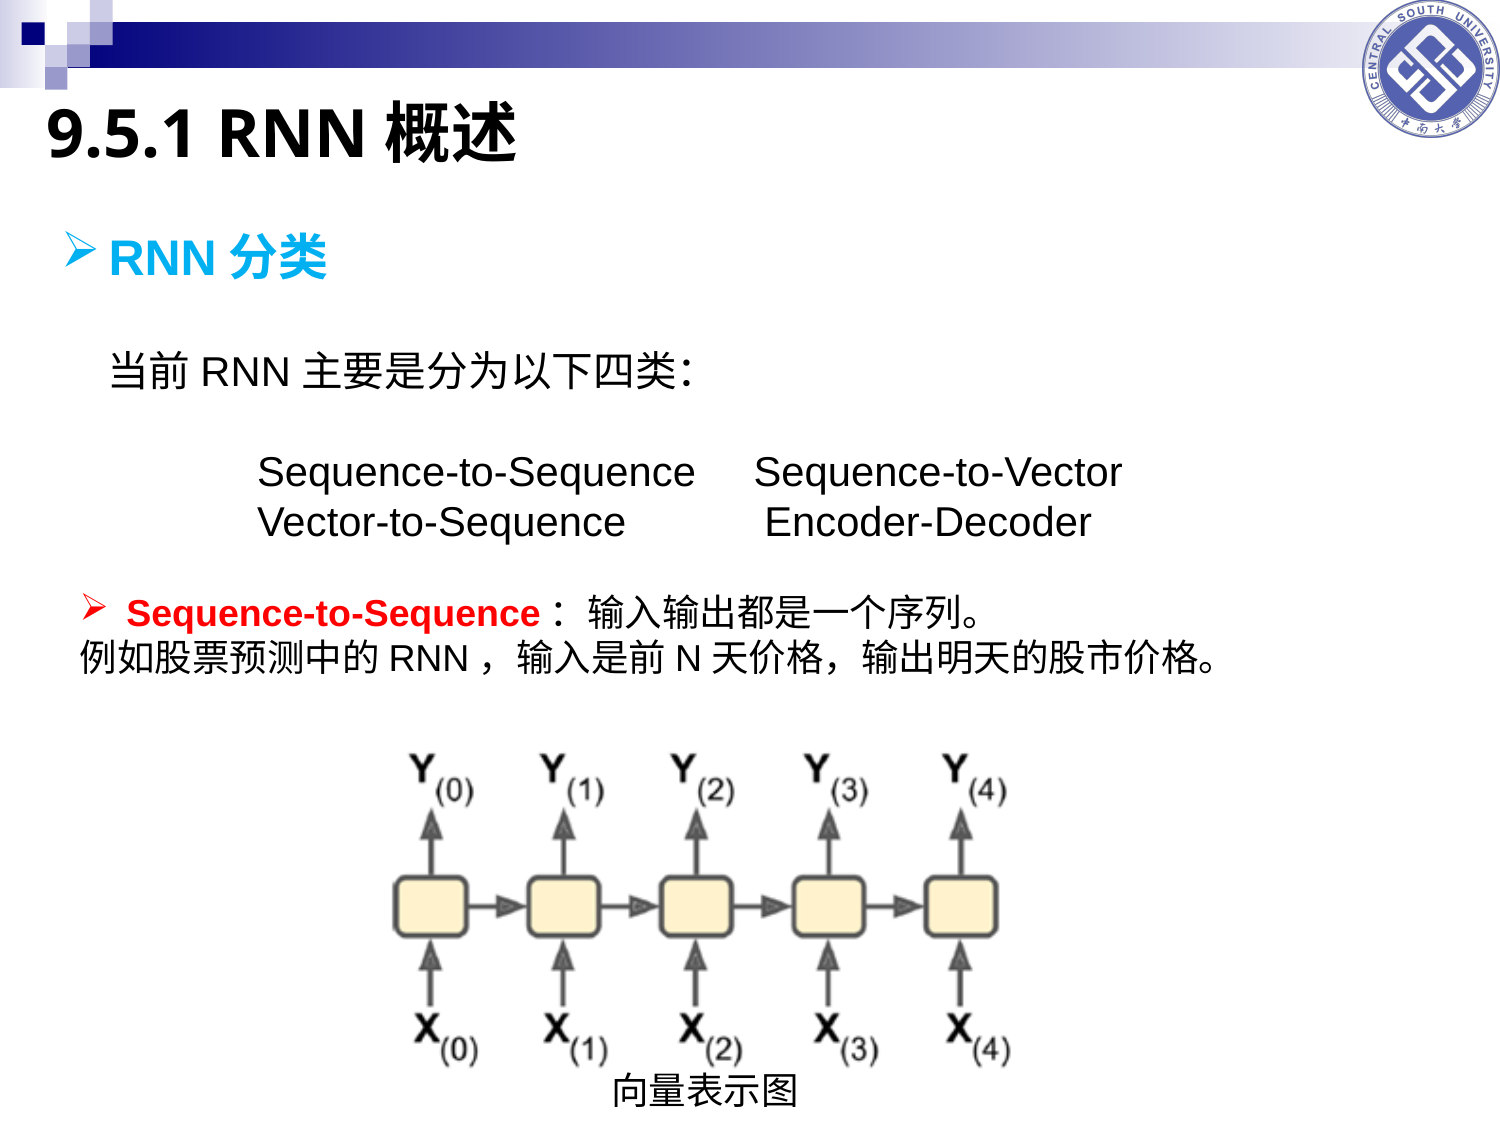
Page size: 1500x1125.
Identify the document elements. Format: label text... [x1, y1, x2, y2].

text_box 当前RNN主要是分为以下四类： Sequence-to-Sequence Sequence-to-Vector Vector-to-Sequence Encoder-Decoder [92, 337, 1321, 552]
title 9.5.1 RNN概述 [31, 81, 1382, 180]
text_box Sequence-to-Sequence：输入输出都是一个序列。 例如股票预测中的RNN，输入是前N天价格，输出明天的股市价格。 [64, 581, 1459, 687]
picture [1362, 0, 1500, 138]
text_box RNN分类 [46, 218, 425, 293]
picture [387, 737, 1026, 1076]
text_box 向量表示图 [596, 1076, 928, 1120]
